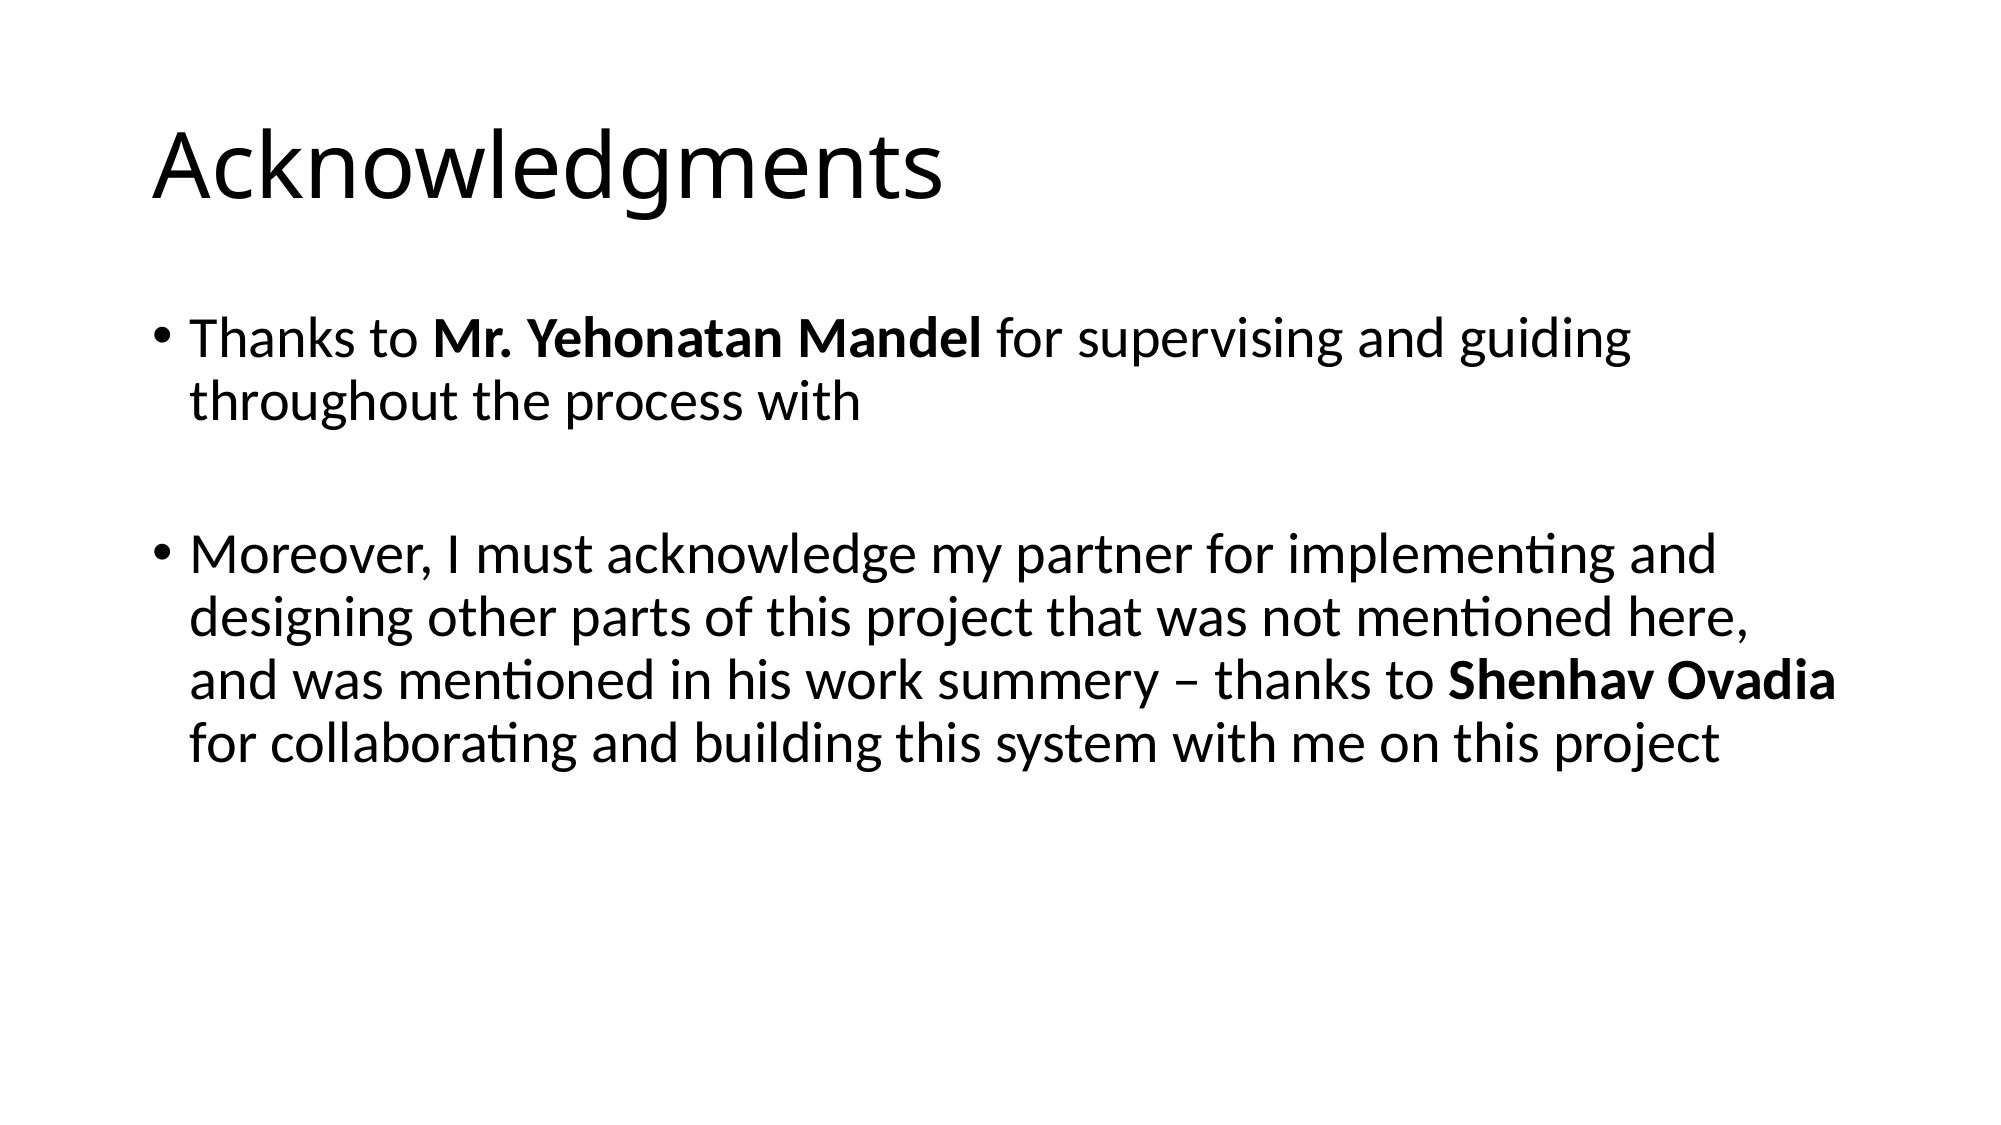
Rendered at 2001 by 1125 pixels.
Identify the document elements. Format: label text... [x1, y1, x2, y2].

list Thanks to Mr. Yehonatan Mandel for supervising and guiding throughout the process with Moreover, I must acknowledge my partner for implementing and designing other parts of this project that was not mentioned here, and was mentioned in his work summery – thanks to Shenhav Ovadia for collaborating and building this system with me on this project [137, 299, 1863, 1014]
title Acknowledgments [137, 59, 1863, 278]
